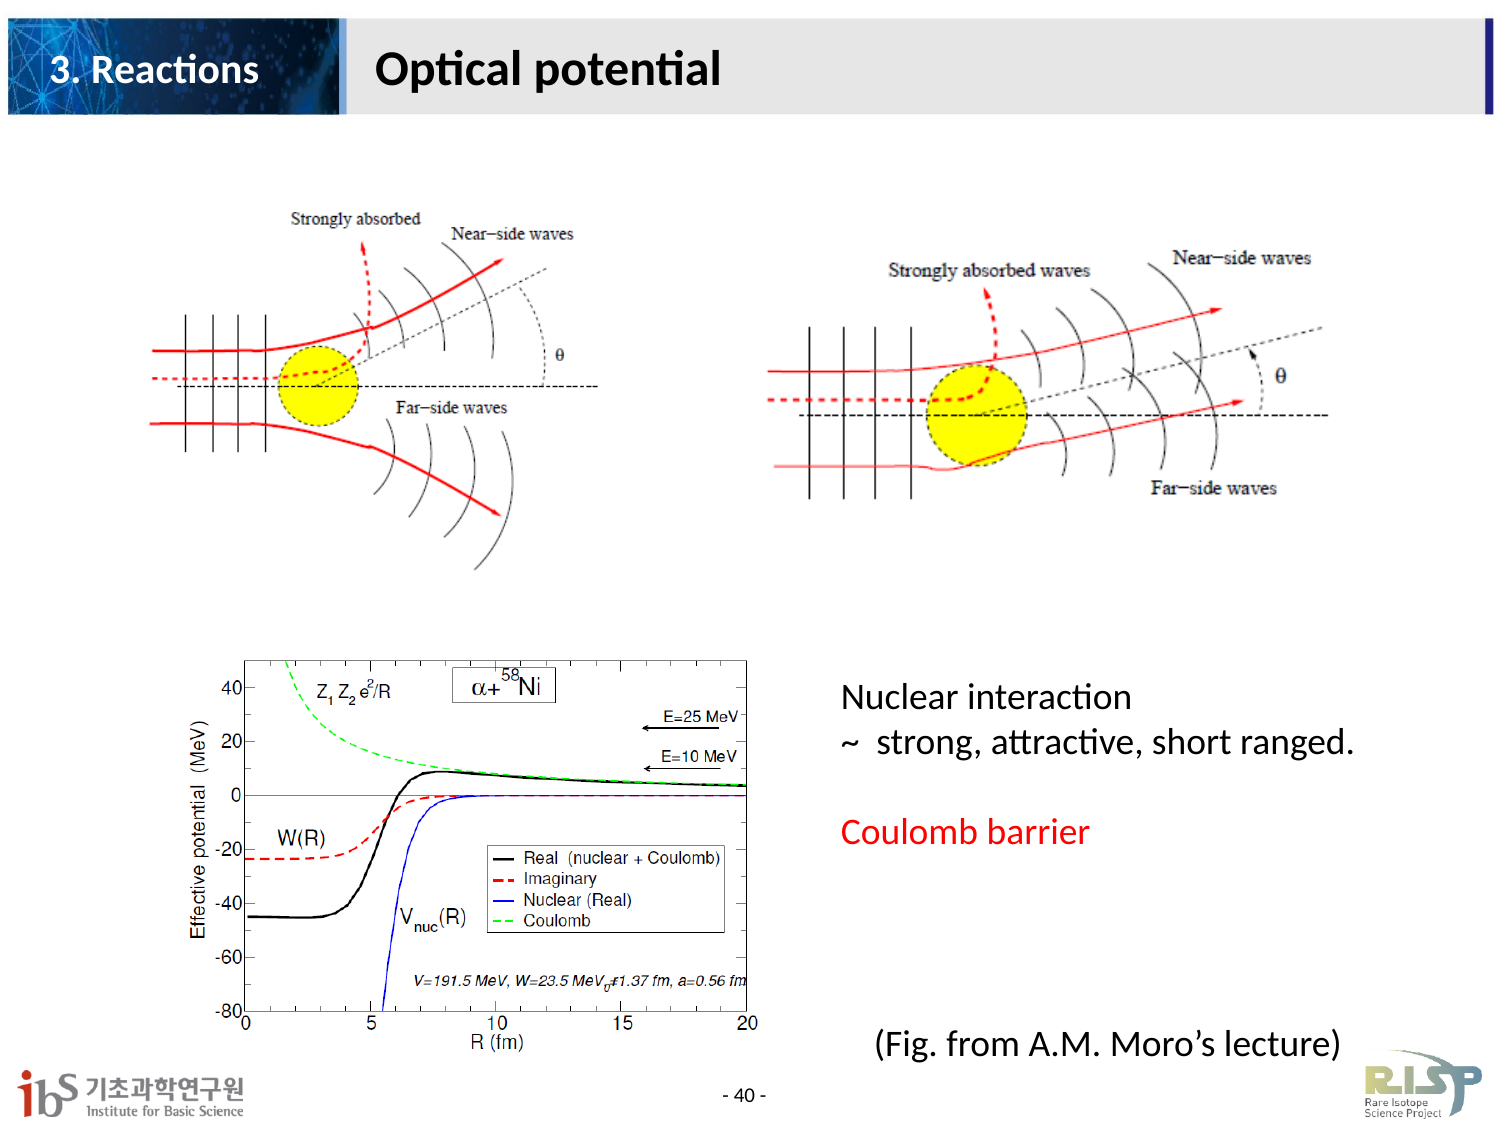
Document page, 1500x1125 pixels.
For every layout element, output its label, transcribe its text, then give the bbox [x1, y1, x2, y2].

text_box Nuclear interaction ~ strong, attractive, short ranged. Coulomb barrier [826, 664, 1391, 860]
text_box (Fig. from A.M. Moro’s lecture) [859, 1011, 1358, 1072]
picture [17, 633, 775, 1117]
picture [135, 196, 609, 576]
picture [751, 205, 1358, 584]
picture [1364, 1049, 1482, 1119]
picture [2, 10, 1500, 130]
